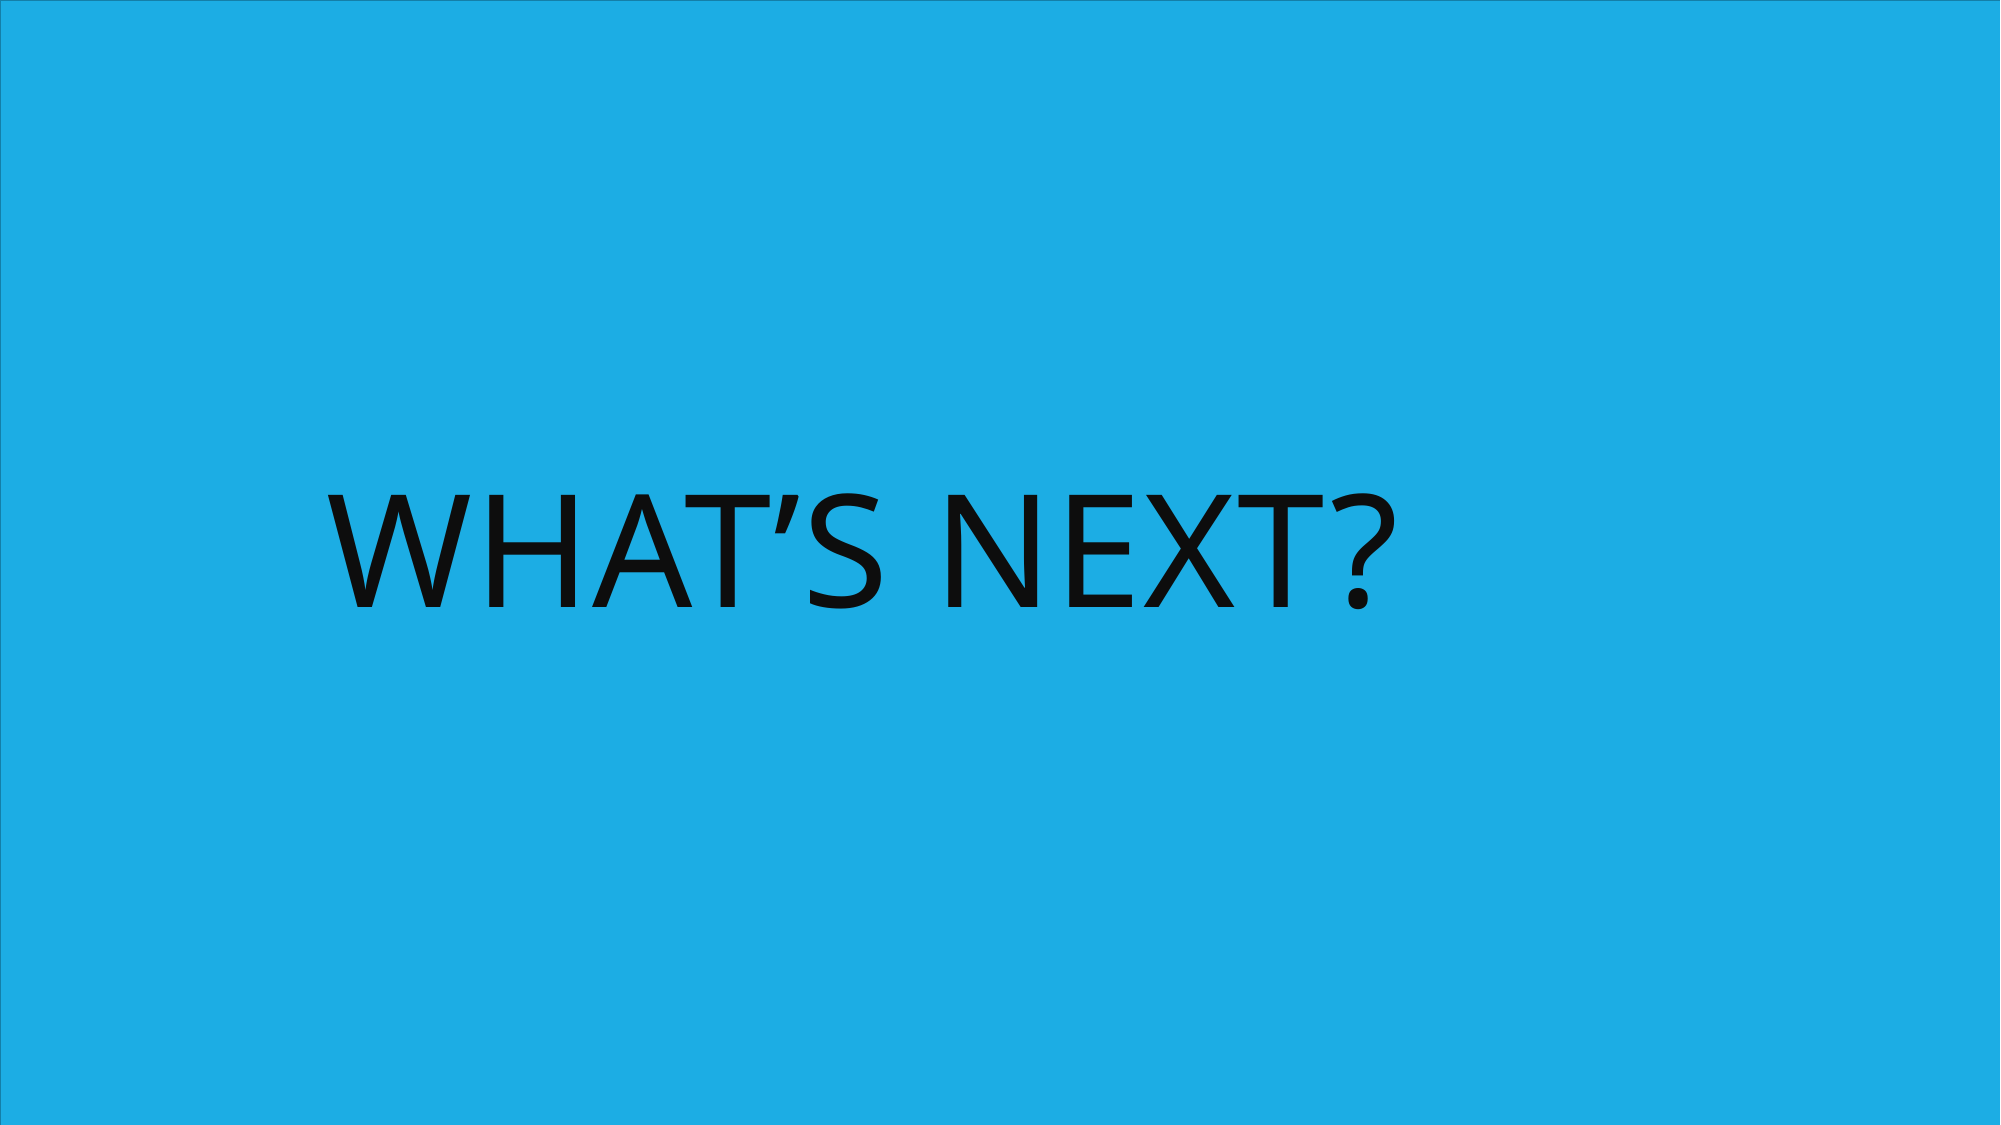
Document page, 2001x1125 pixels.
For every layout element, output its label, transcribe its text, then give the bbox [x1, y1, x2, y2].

text_box [0, 0, 2000, 1125]
title What’s next? [311, 471, 1428, 654]
